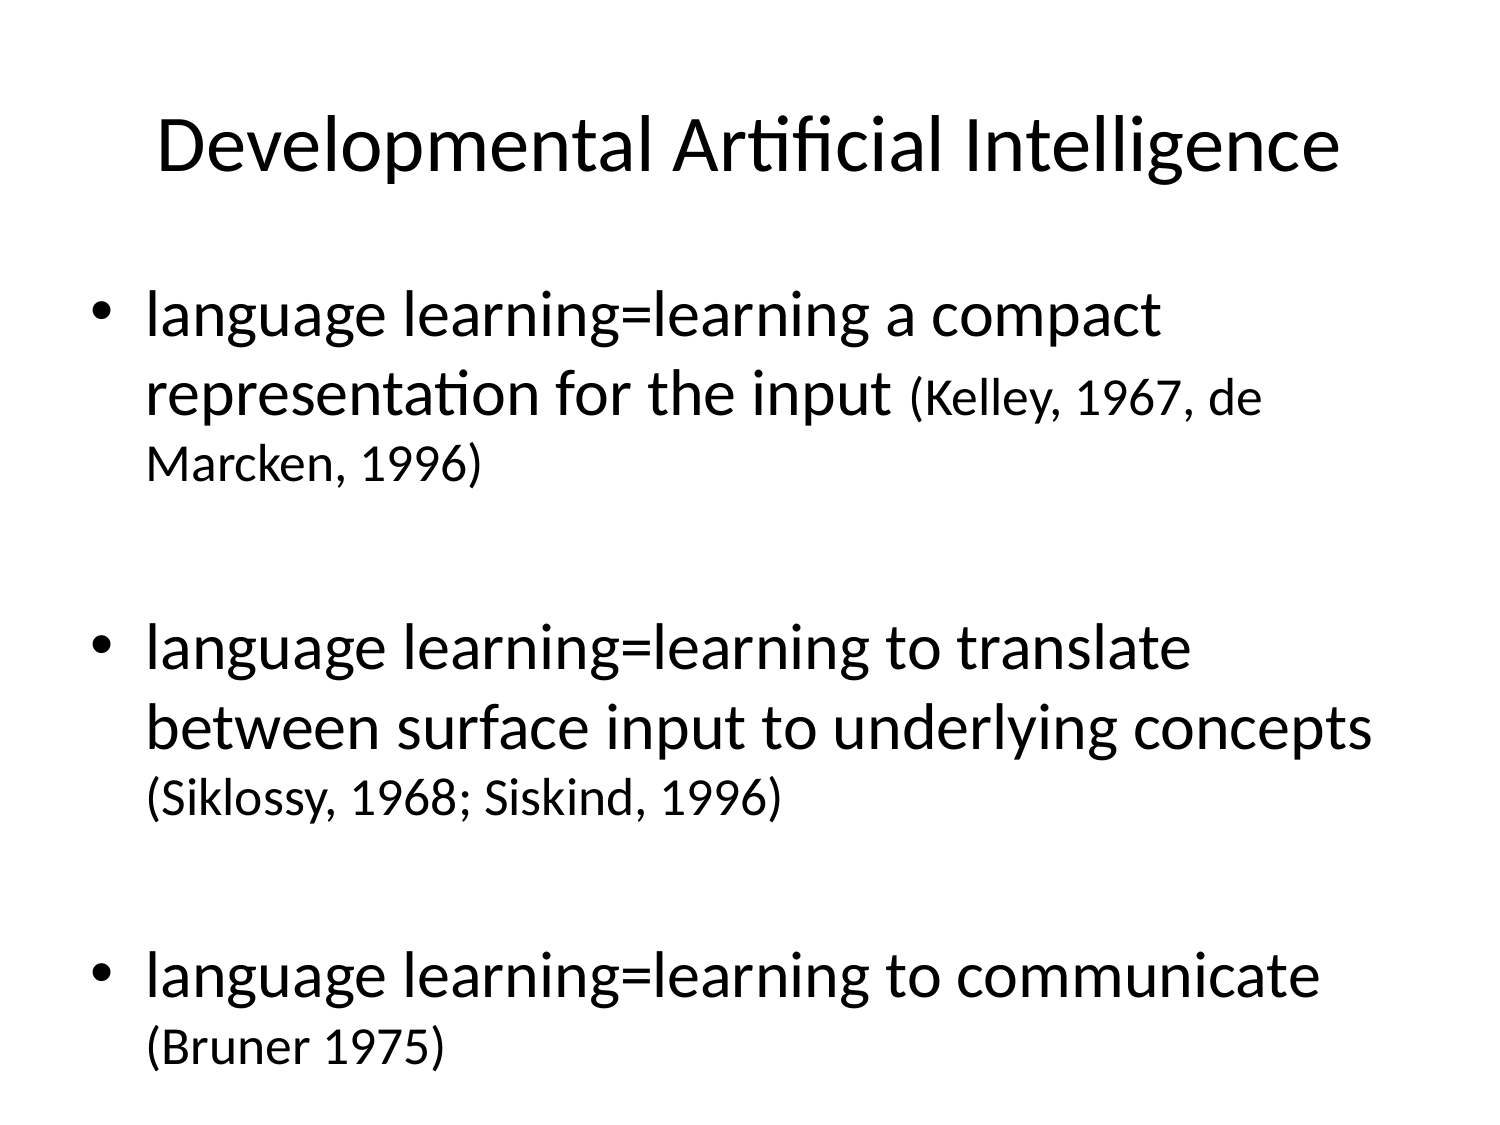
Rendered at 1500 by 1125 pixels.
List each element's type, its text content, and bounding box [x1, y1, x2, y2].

title Developmental Artificial Intelligence [75, 45, 1425, 233]
list language learning=learning a compact representation for the input (Kelley, 1967, de Marcken, 1996) language learning=learning to translate between surface input to underlying concepts (Siklossy, 1968; Siskind, 1996) language learning=learning to communicate (Bruner 1975) [75, 262, 1425, 1088]
